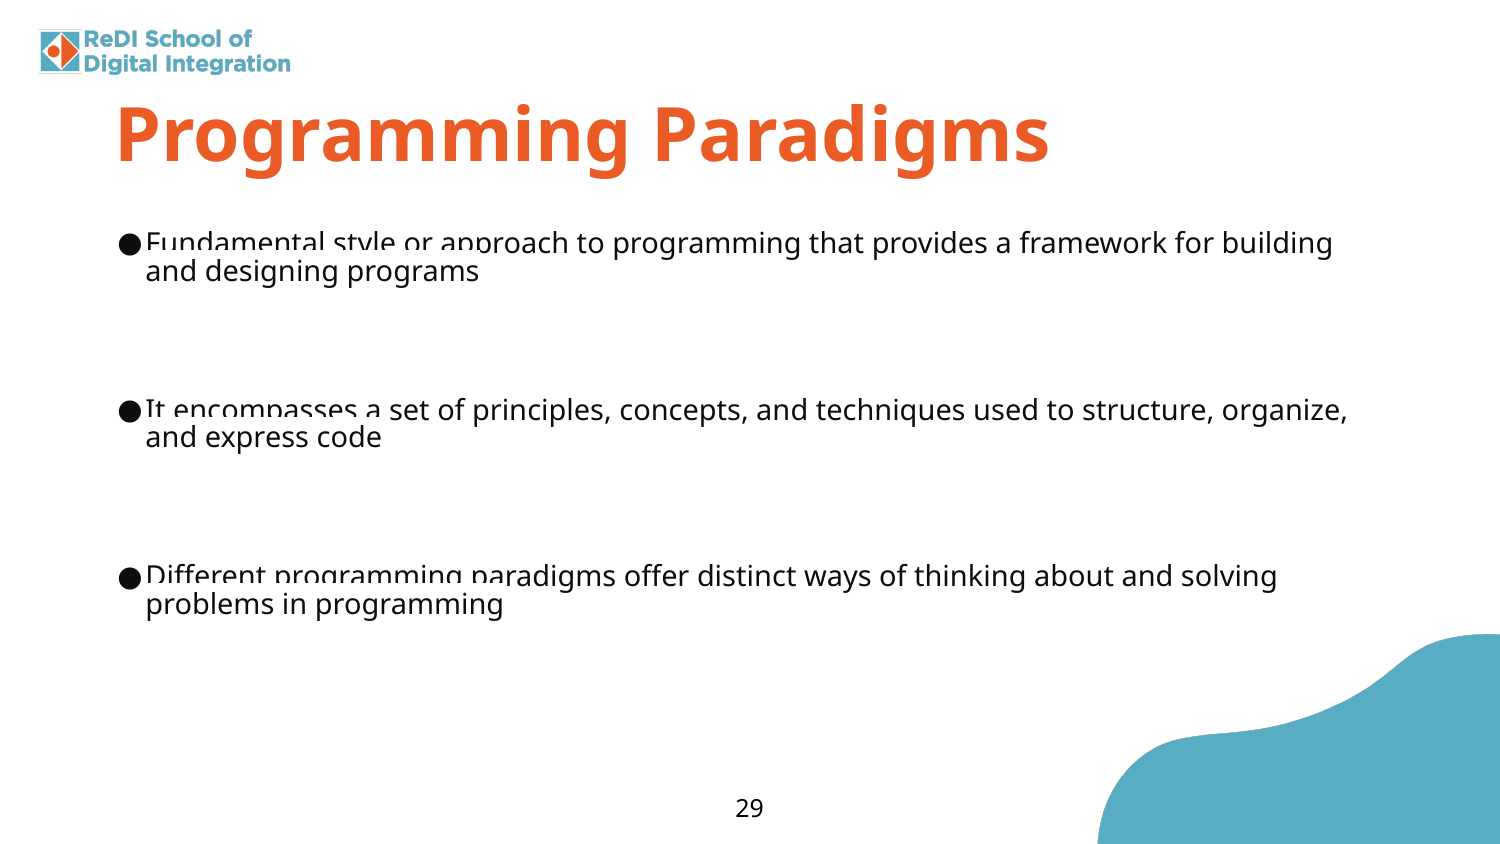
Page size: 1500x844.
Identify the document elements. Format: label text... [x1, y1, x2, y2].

picture [38, 27, 291, 75]
text_box Programming Paradigms [108, 98, 1361, 182]
slide_number 29 [731, 334, 768, 830]
picture [1097, 634, 1500, 844]
text_box Fundamental style or approach to programming that provides a framework for building and designing programs It encompasses a set of principles, concepts, and techniques used to structure, organize, and express code Different programming paradigms offer distinct ways of thinking about and solving problems in programming [111, 225, 1389, 626]
